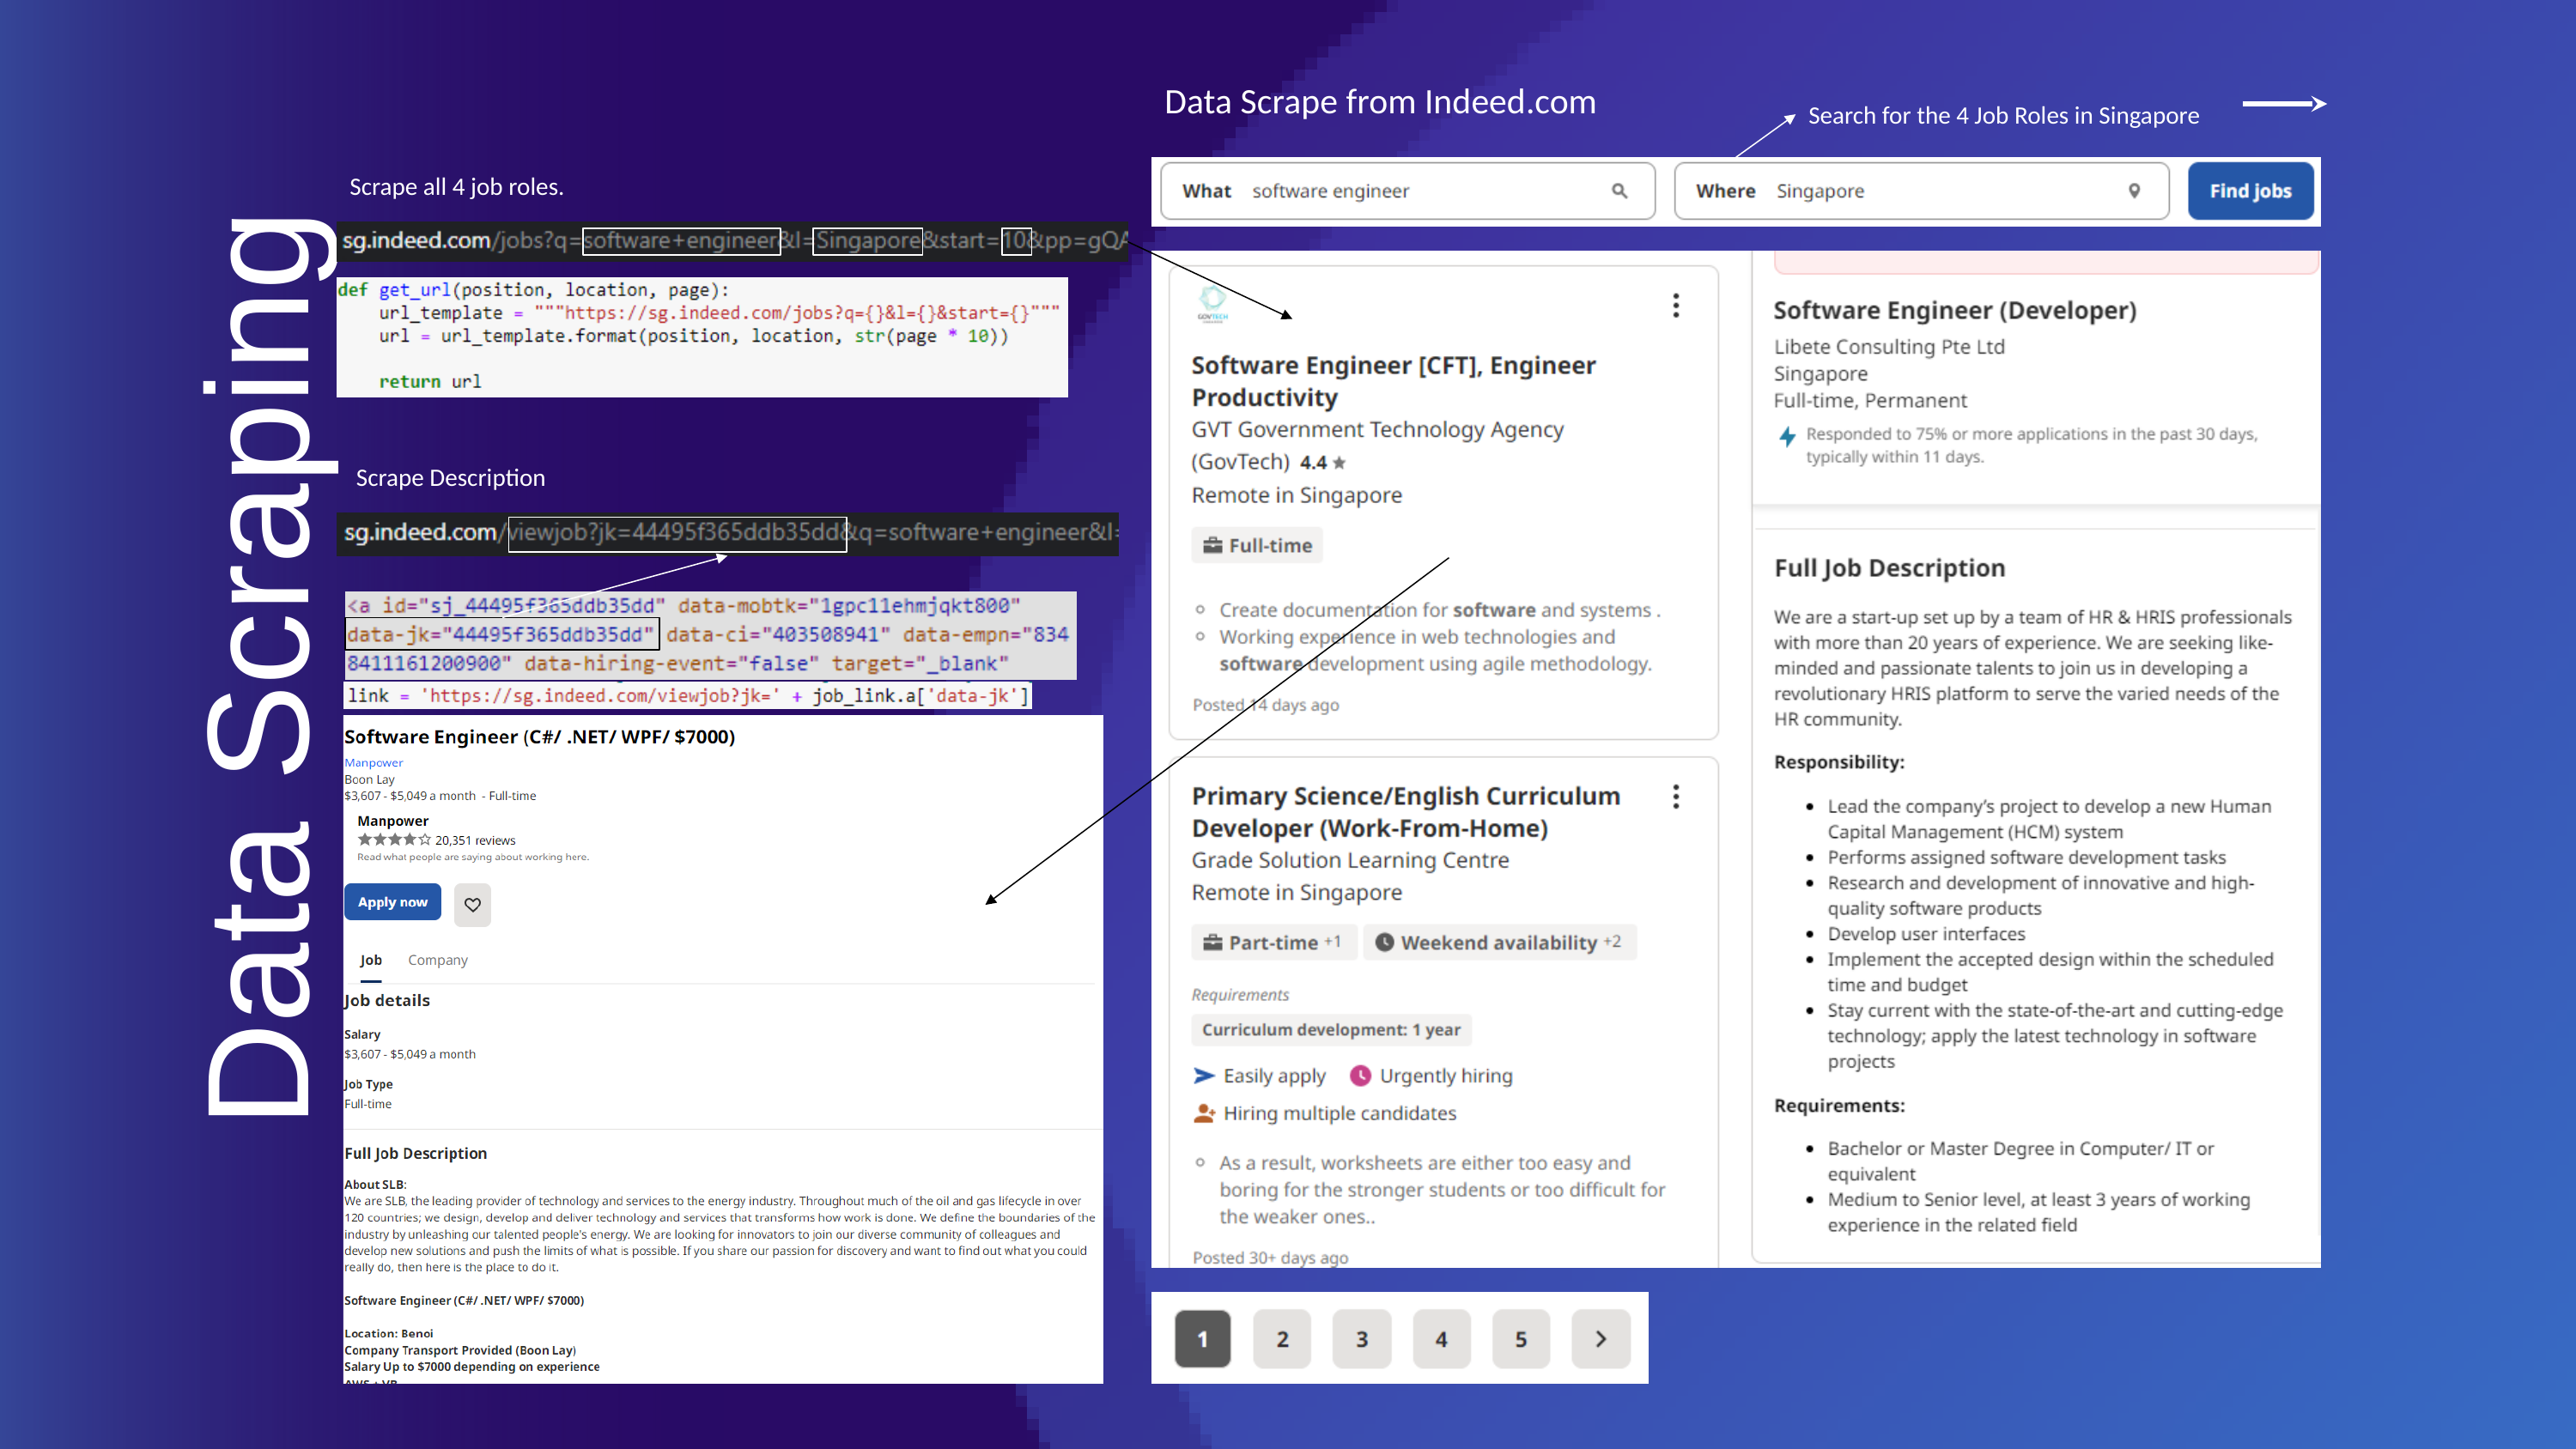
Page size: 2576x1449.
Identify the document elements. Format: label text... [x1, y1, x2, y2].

text_box Scrape all 4 job roles. [337, 157, 834, 214]
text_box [985, 557, 1449, 906]
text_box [1735, 114, 1796, 158]
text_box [1127, 241, 1293, 319]
text_box Data Scraping [94, 178, 338, 310]
picture [0, 0, 2576, 1449]
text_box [501, 555, 728, 618]
